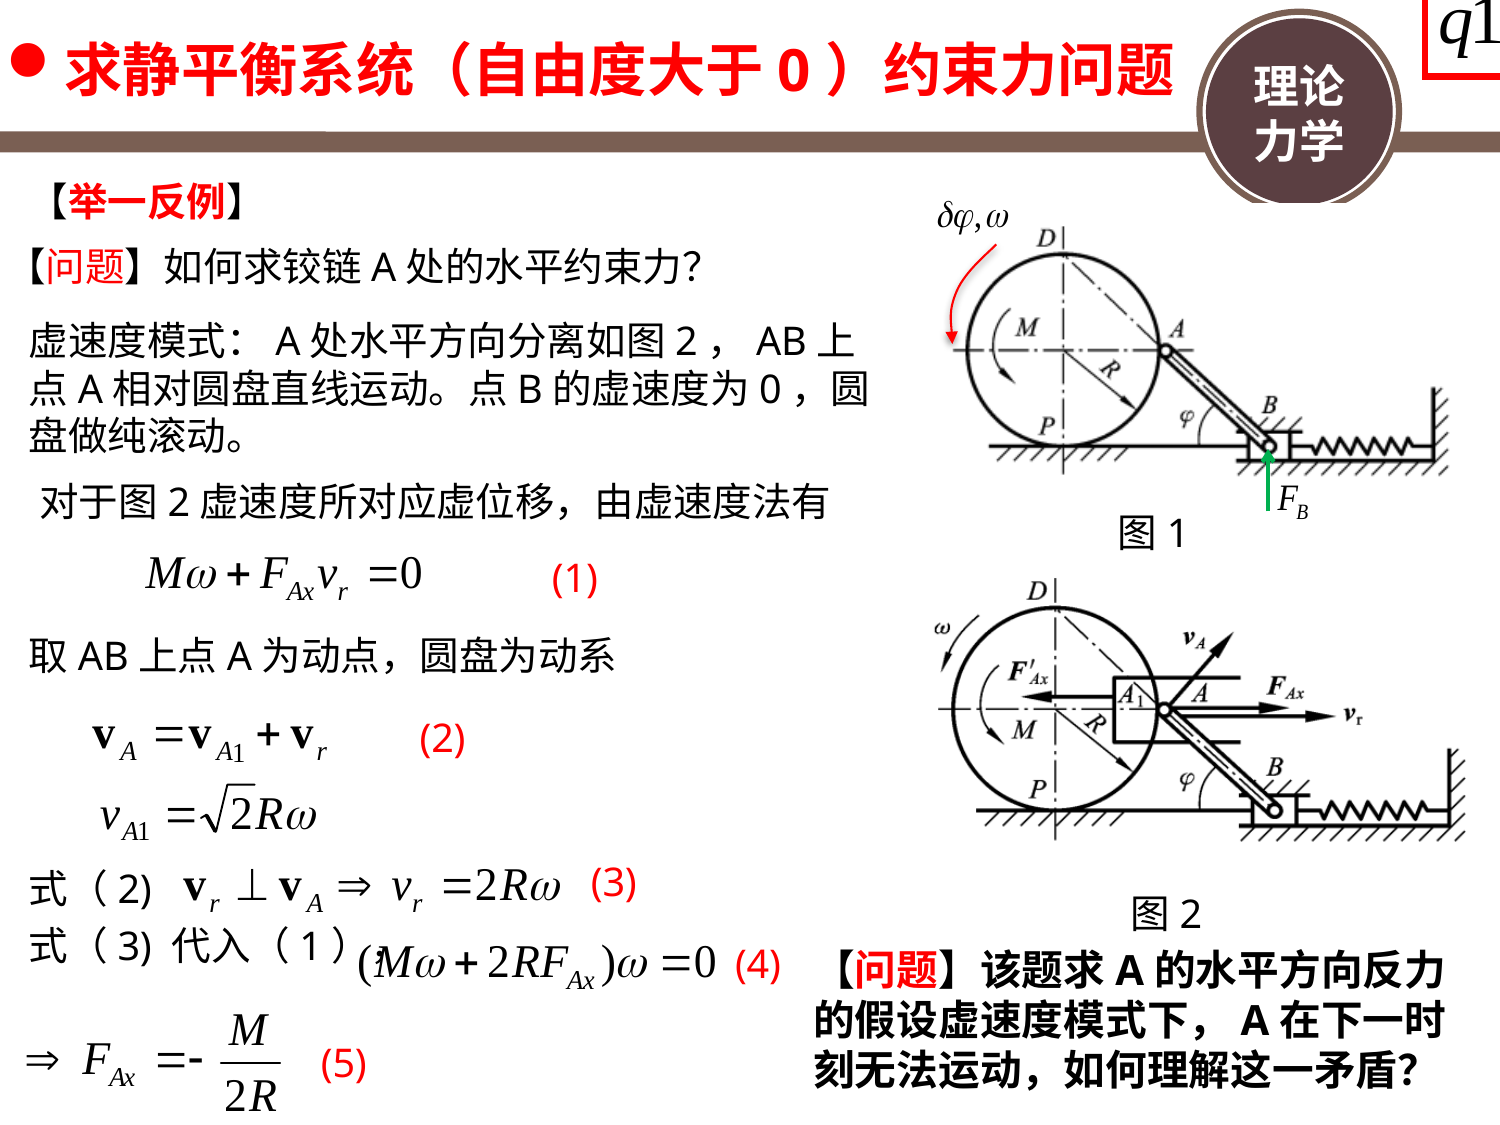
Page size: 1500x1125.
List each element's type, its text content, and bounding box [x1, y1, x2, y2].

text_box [137, 541, 432, 613]
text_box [931, 192, 1456, 527]
text_box (3) [582, 848, 682, 913]
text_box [93, 777, 326, 849]
text_box 求静平衡系统（自由度大于0）约束力问题 [0, 24, 1381, 112]
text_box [1428, 0, 1500, 74]
text_box 图2 [1122, 880, 1222, 936]
text_box 对于图2虚速度所对应虚位移，由虚速度法有 [31, 468, 891, 533]
text_box 图1 [1109, 534, 1209, 556]
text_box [924, 563, 1479, 859]
text_box (5) [312, 1029, 412, 1094]
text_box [174, 853, 572, 921]
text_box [19, 1000, 291, 1122]
text_box (2) [411, 704, 511, 769]
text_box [350, 930, 725, 1002]
text_box 【举一反例】 [20, 168, 332, 233]
text_box 取AB上点A为动点，圆盘为动系 [20, 622, 826, 687]
text_box 式（3) 代入（1）， [20, 912, 465, 1025]
text_box 式（2) [20, 856, 169, 912]
text_box (1) [543, 544, 643, 609]
text_box 虚速度模式：A处水平方向分离如图2，AB上点A相对圆盘直线运动。点B的虚速度为0，圆盘做纯滚动。 [20, 307, 891, 467]
text_box 【问题】该题求A的水平方向反力的假设虚速度模式下，A在下一时刻无法运动，如何理解这一矛盾？ [798, 936, 1492, 1102]
text_box (4) [731, 930, 826, 995]
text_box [83, 701, 336, 773]
text_box 【问题】如何求铰链A处的水平约束力？ [0, 233, 772, 298]
